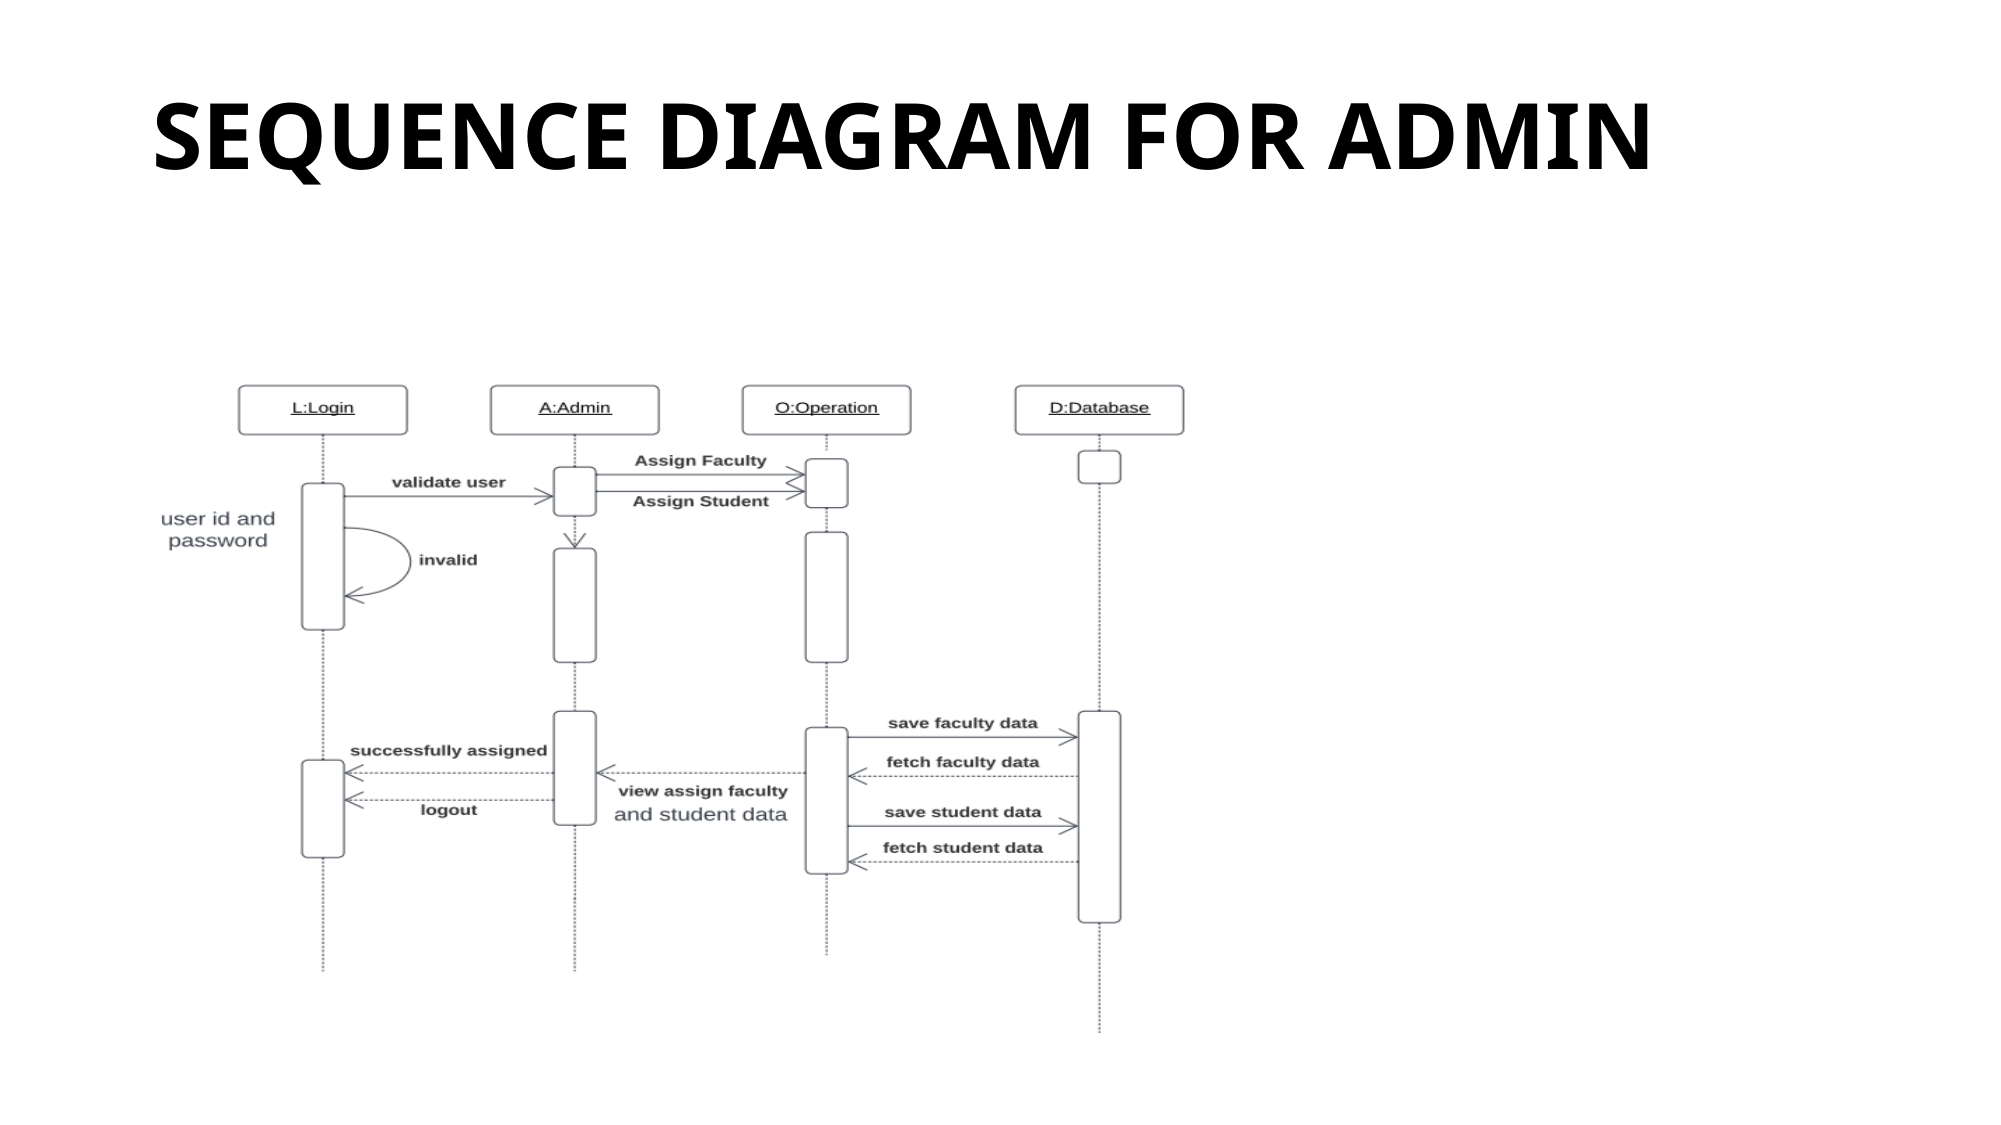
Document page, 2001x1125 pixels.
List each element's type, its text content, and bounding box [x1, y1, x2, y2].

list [153, 325, 1364, 1034]
title SEQUENCE DIAGRAM FOR ADMIN [137, 30, 1863, 249]
